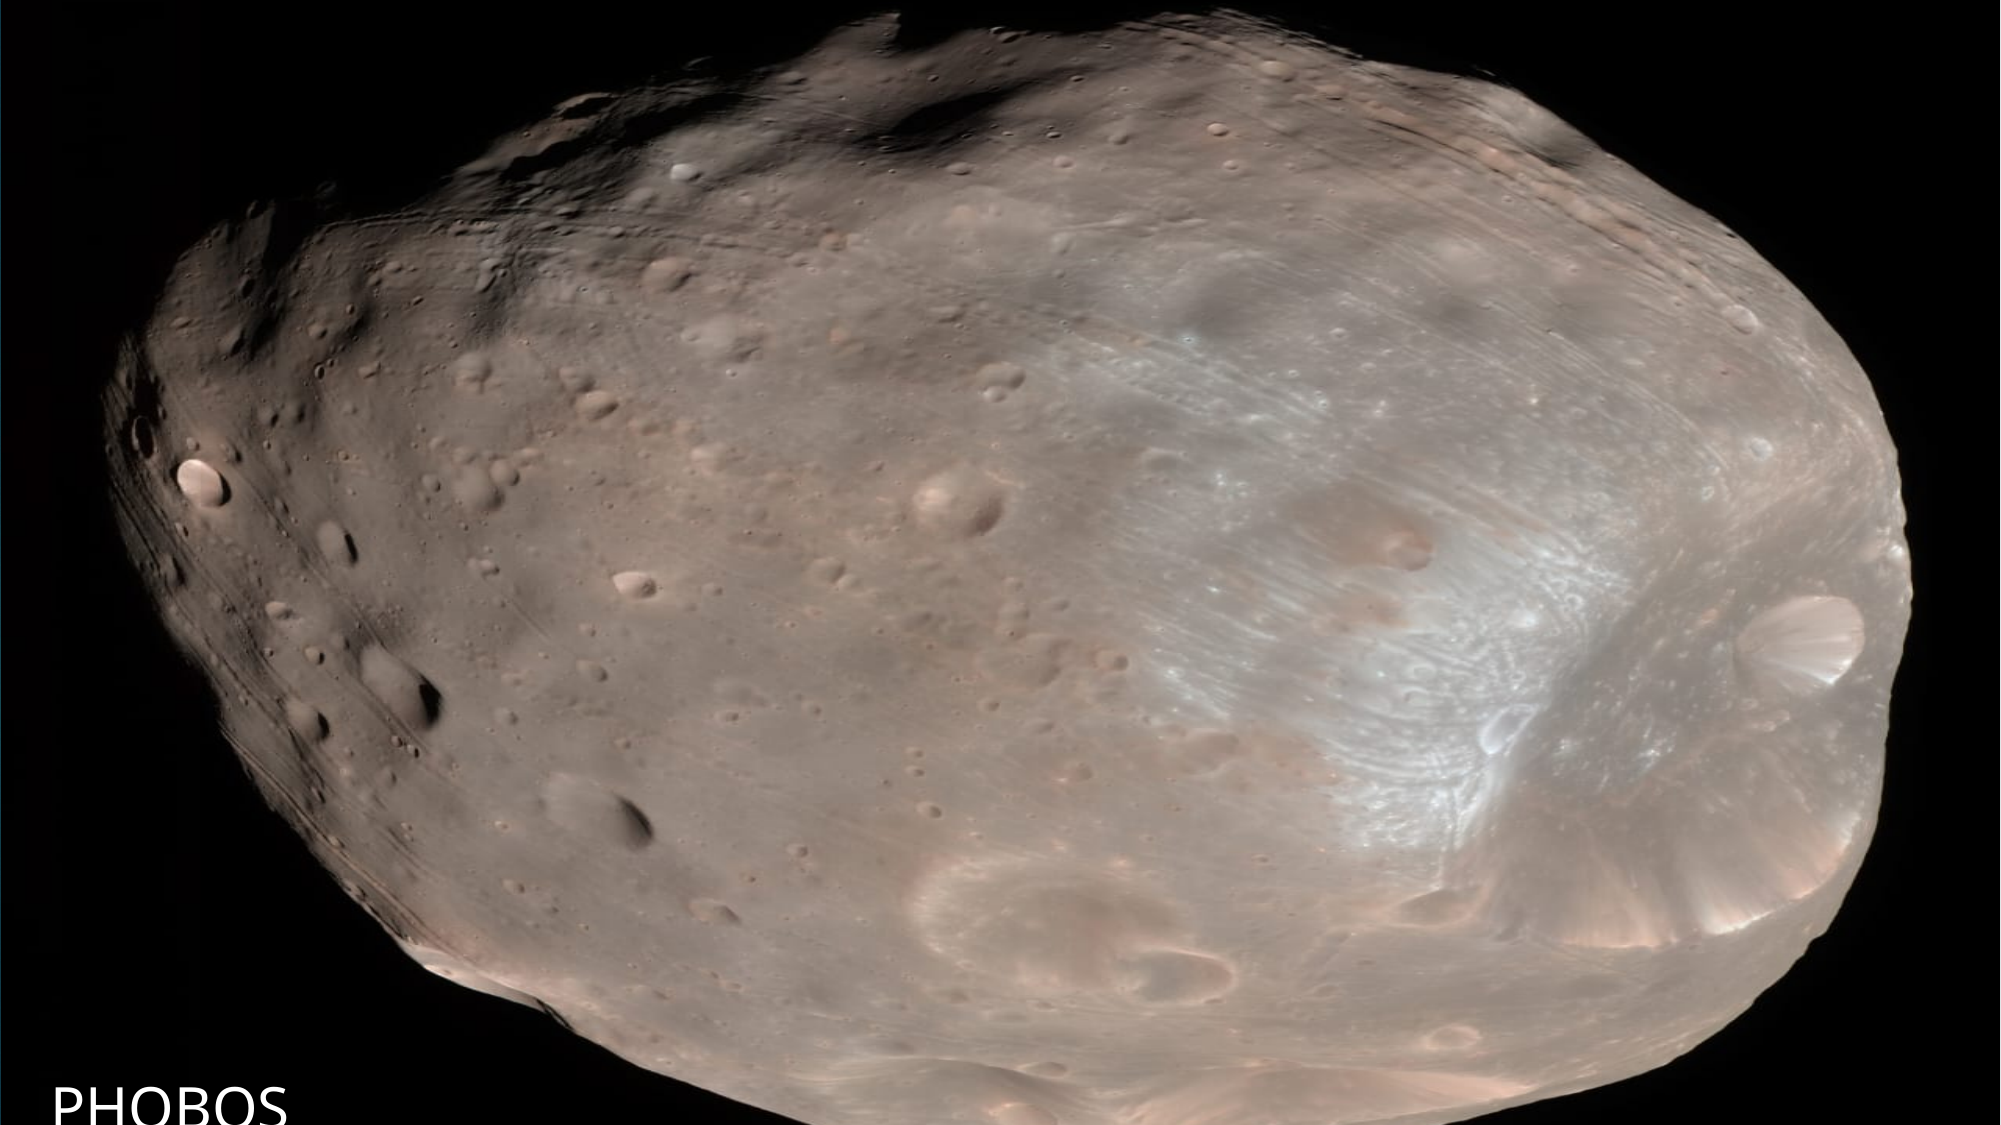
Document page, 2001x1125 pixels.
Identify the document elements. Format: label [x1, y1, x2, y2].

list [1, 0, 2000, 1125]
